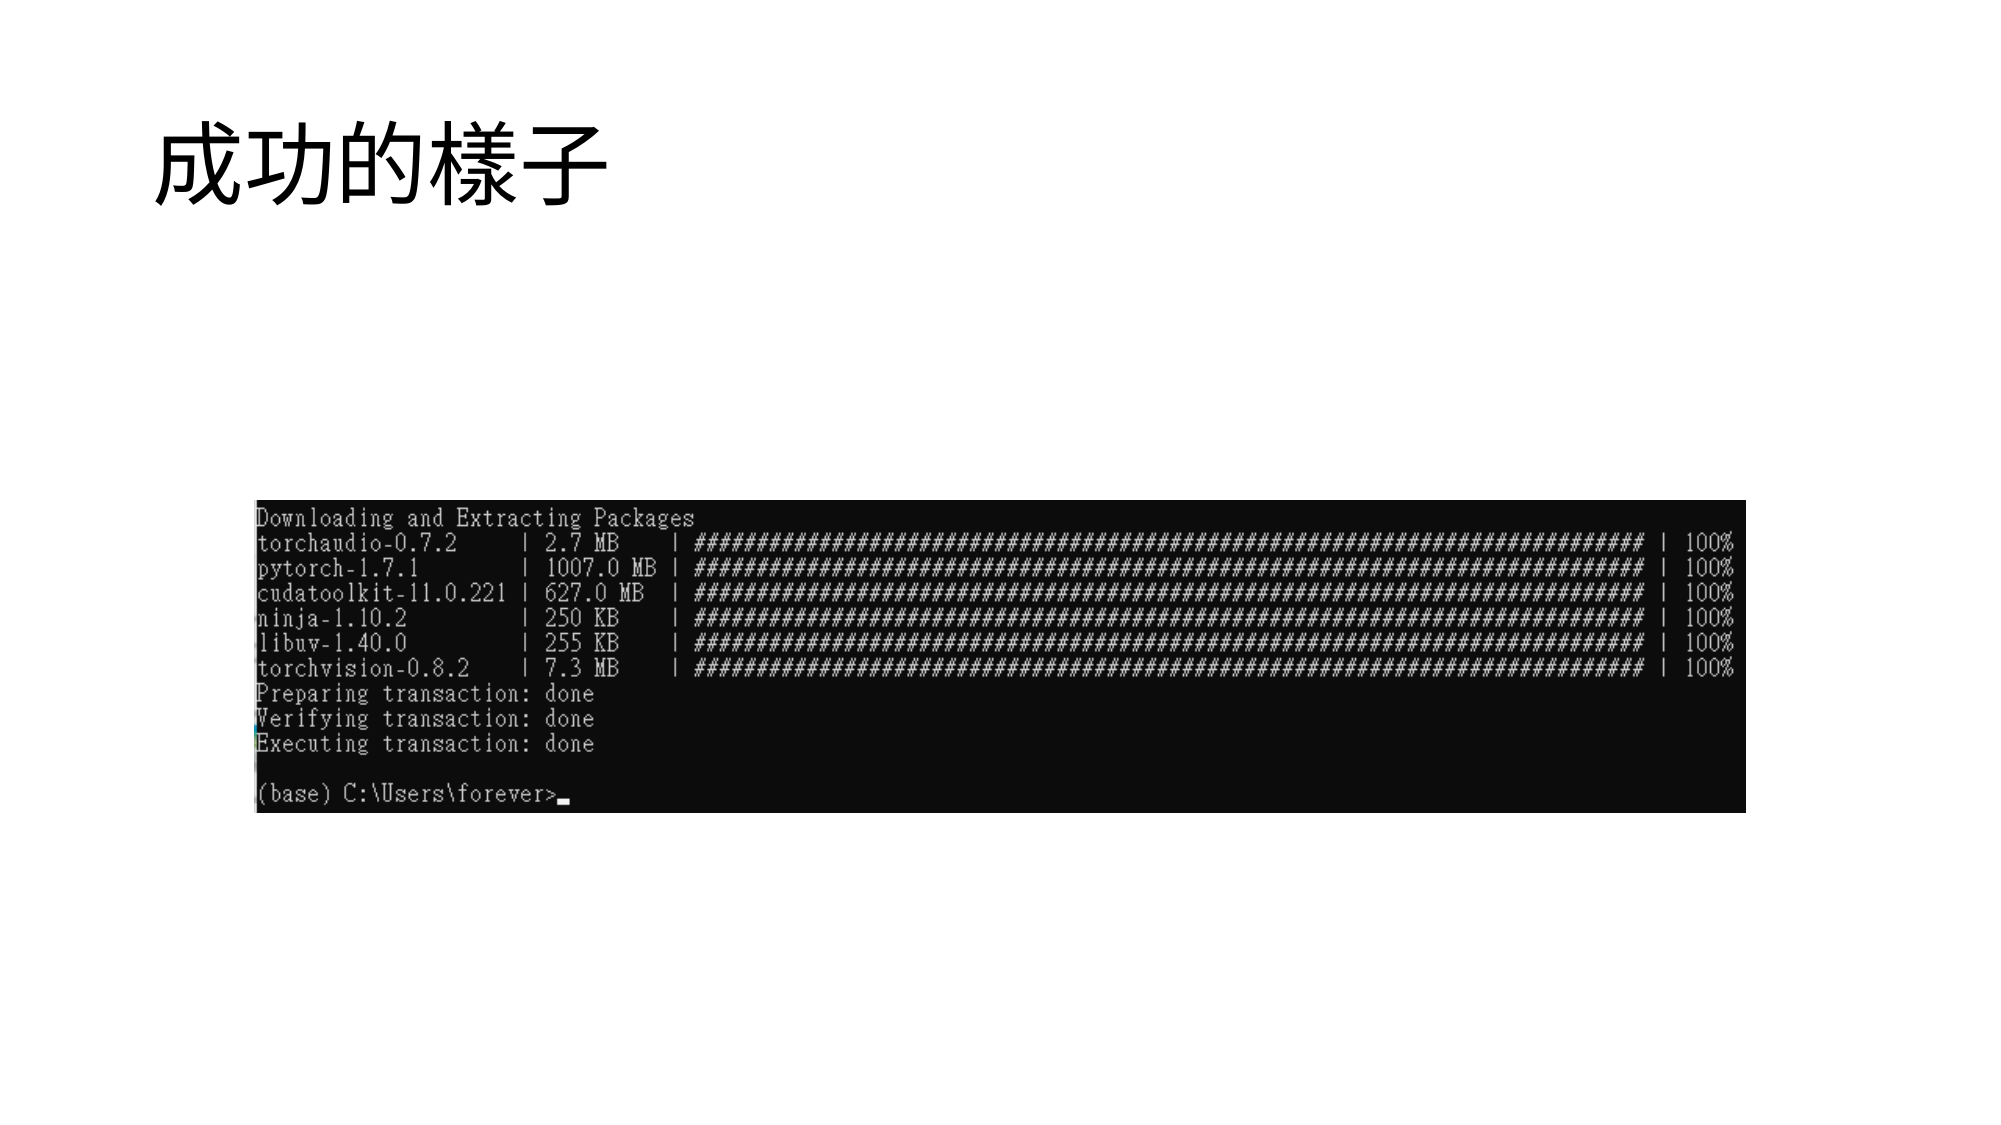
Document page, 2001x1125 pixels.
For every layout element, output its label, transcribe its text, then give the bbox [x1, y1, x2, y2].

title 成功的樣子 [137, 59, 1863, 278]
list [254, 500, 1746, 813]
